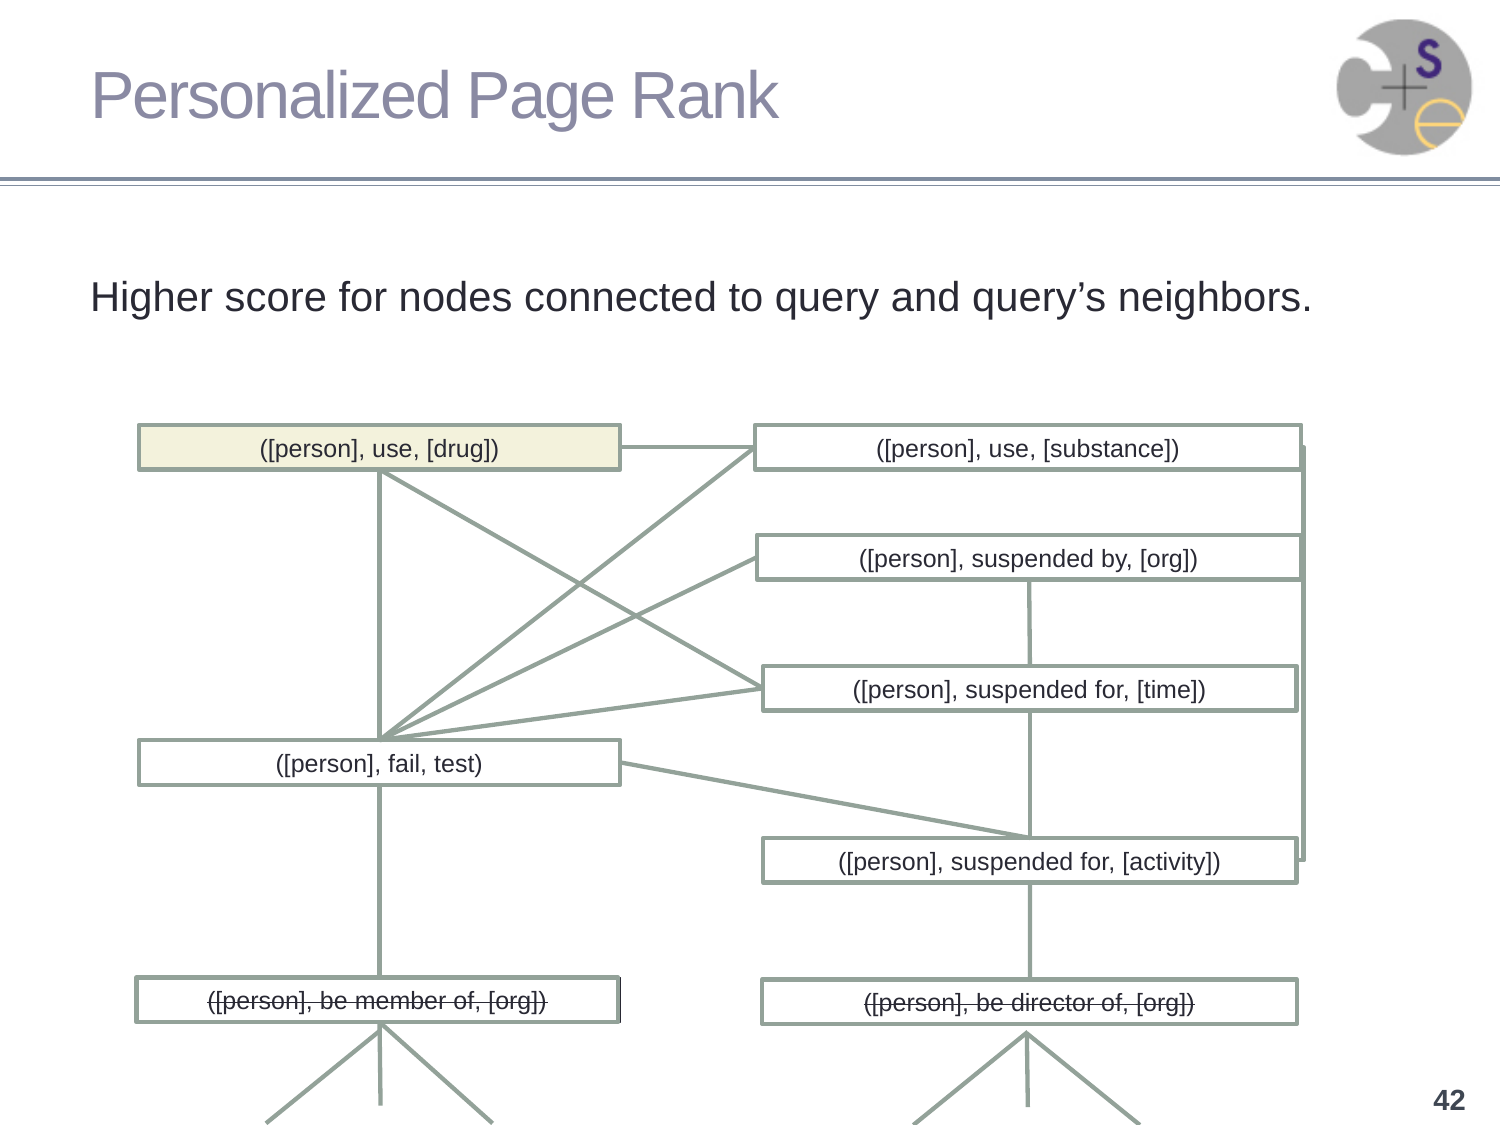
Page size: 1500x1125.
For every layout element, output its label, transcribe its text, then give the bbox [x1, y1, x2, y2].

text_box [136, 424, 1302, 1125]
picture [1316, 3, 1500, 173]
title Personalized Page Rank [75, 10, 1425, 173]
list Higher score for nodes connected to query and query’s neighbors. [75, 262, 1425, 1063]
slide_number 42 [1399, 1071, 1500, 1125]
